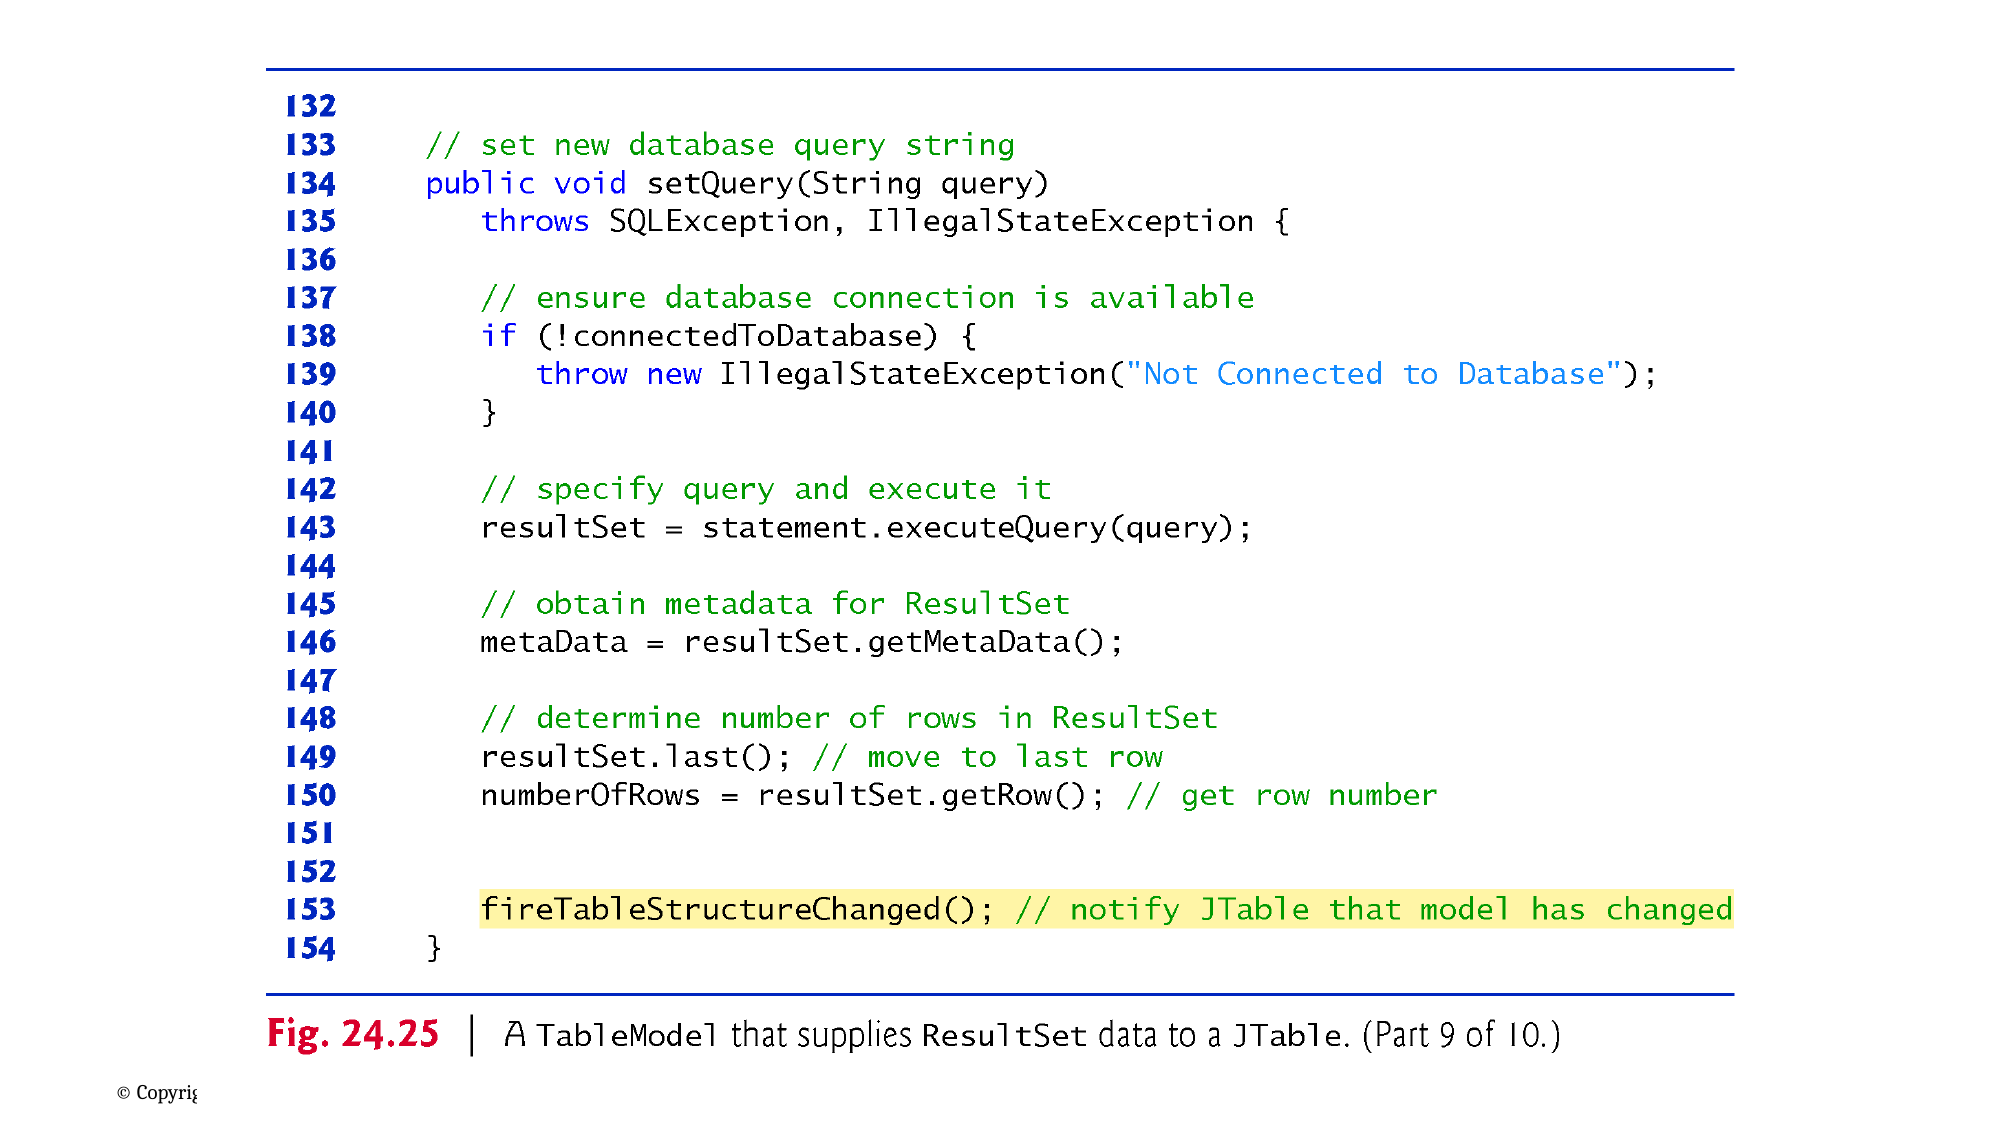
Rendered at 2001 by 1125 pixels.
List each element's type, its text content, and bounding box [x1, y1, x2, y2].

footer © Copyright 1992-2018 by Pearson Education, Inc. All Rights Reserved. [99, 1051, 190, 1112]
picture [197, 0, 1803, 1125]
